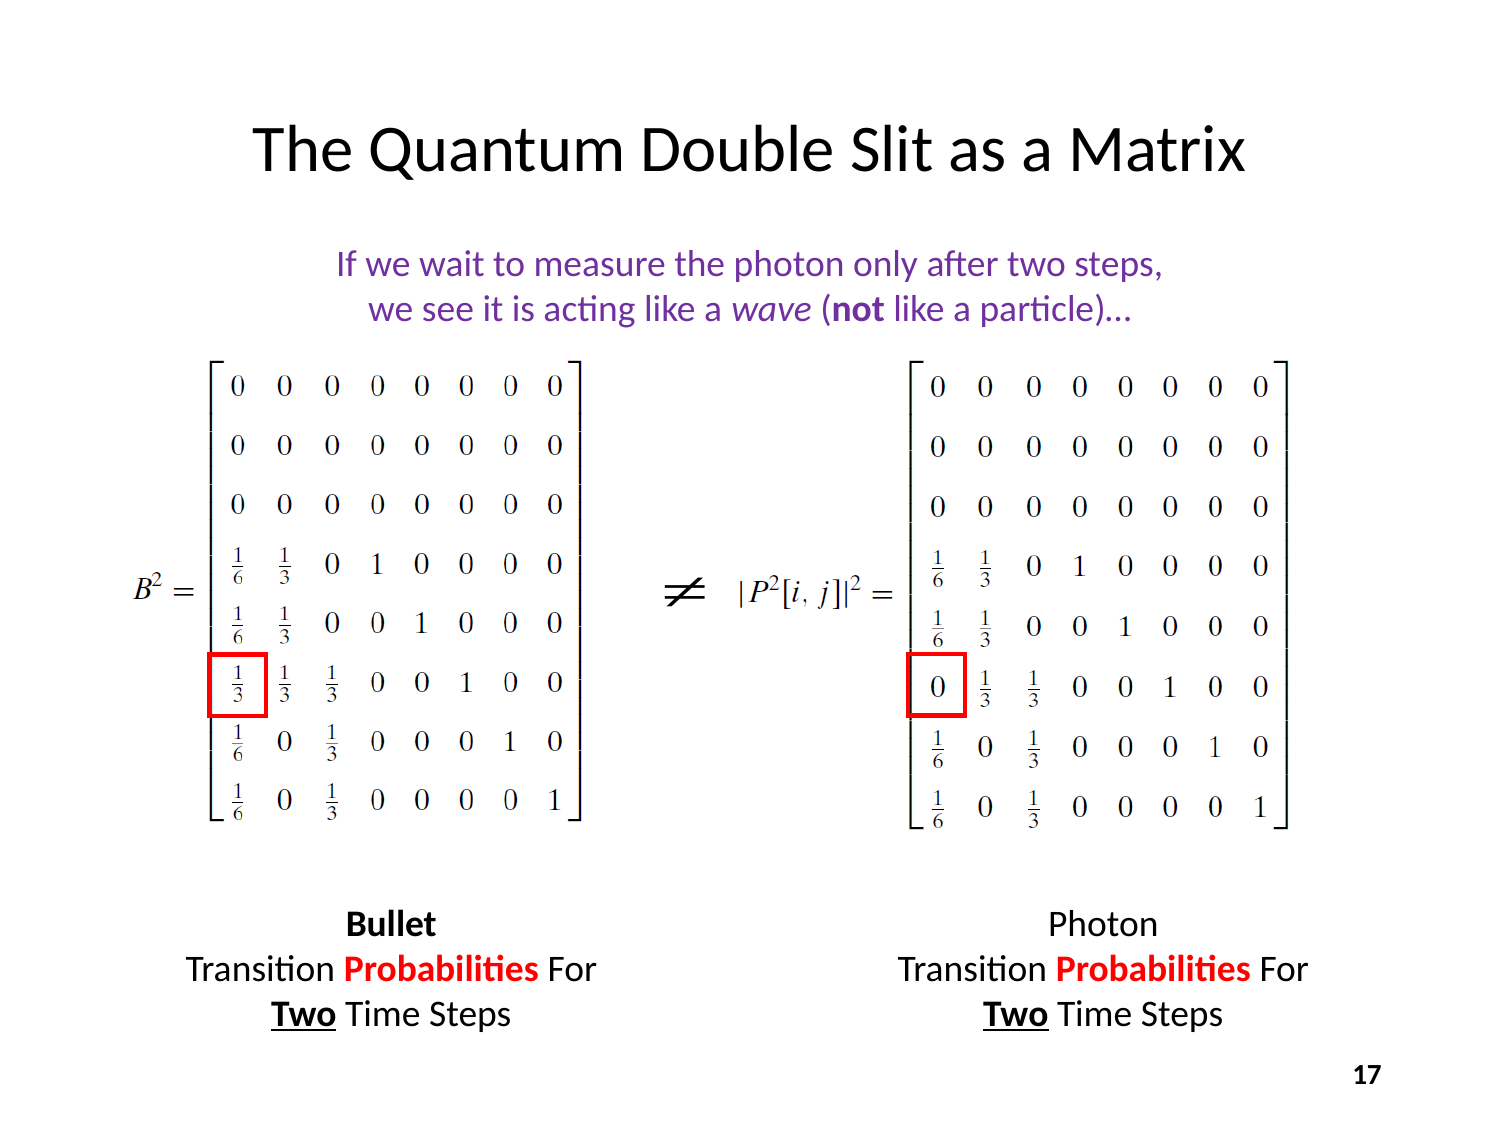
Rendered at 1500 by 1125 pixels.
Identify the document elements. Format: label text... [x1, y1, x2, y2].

text_box Bullet Transition Probabilities For Two Time Steps [163, 891, 620, 1041]
text_box Photon Transition Probabilities For Two Time Steps [880, 891, 1326, 1041]
title The Quantum Double Slit as a Matrix [103, 59, 1397, 241]
picture [125, 342, 594, 844]
slide_number 17 [1059, 1042, 1397, 1103]
text_box If we wait to measure the photon only after two steps, we see it is acting like a wave (not like a particle)… [308, 231, 1192, 337]
picture [724, 337, 1296, 848]
